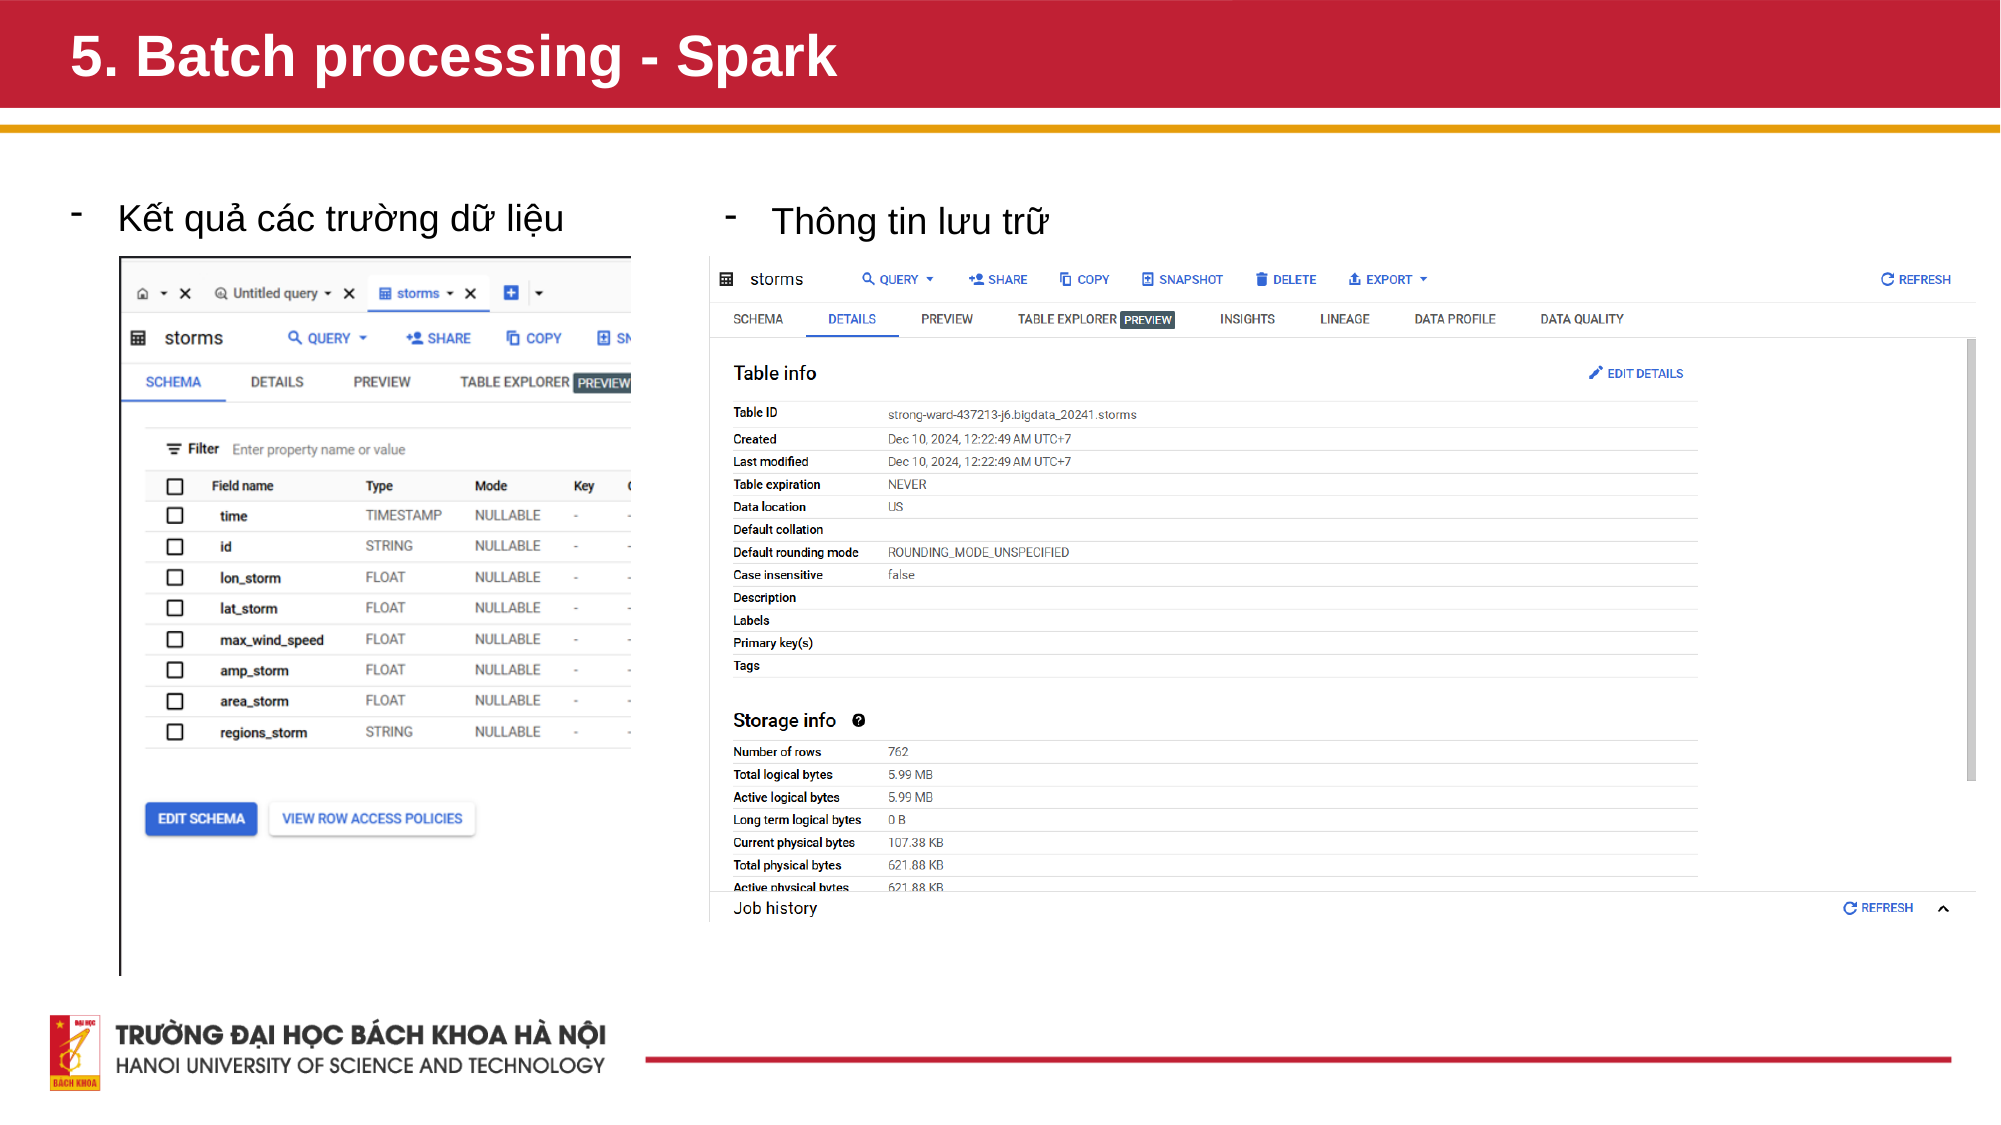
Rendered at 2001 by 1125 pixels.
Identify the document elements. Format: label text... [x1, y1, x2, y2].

picture [0, 0, 2001, 1125]
text_box Kết quả các trường dữ liệu [55, 164, 833, 315]
text_box Thông tin lưu trữ [709, 167, 1487, 250]
title 5. Batch processing - Spark [55, 18, 1945, 90]
